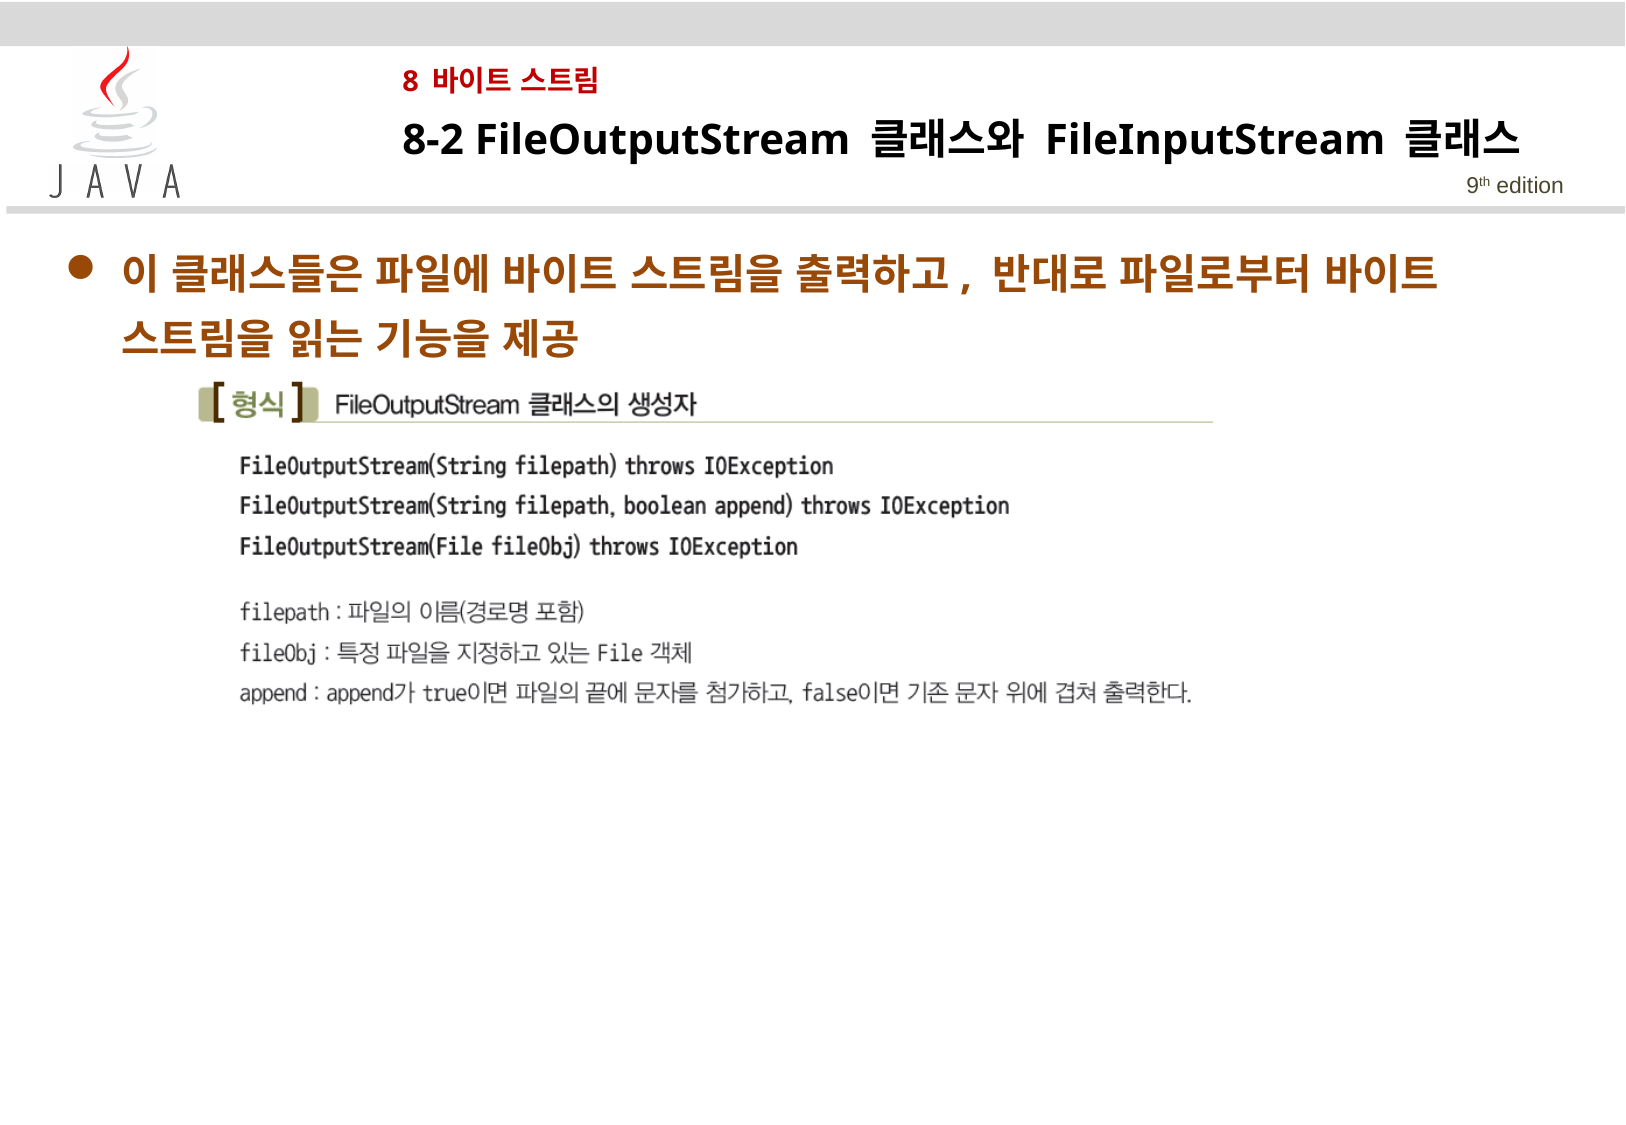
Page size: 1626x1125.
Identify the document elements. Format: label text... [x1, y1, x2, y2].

list 이 클래스들은 파일에 바이트 스트림을 출력하고, 반대로 파일로부터 바이트 스트림을 읽는 기능을 제공 [48, 223, 1564, 1064]
picture [73, 46, 157, 158]
title 8 바이트 스트림 [387, 54, 1393, 105]
list 8-2 FileOutputStream 클래스와 FileInputStream 클래스 [387, 101, 1545, 171]
picture [49, 164, 180, 198]
picture [187, 362, 1213, 743]
